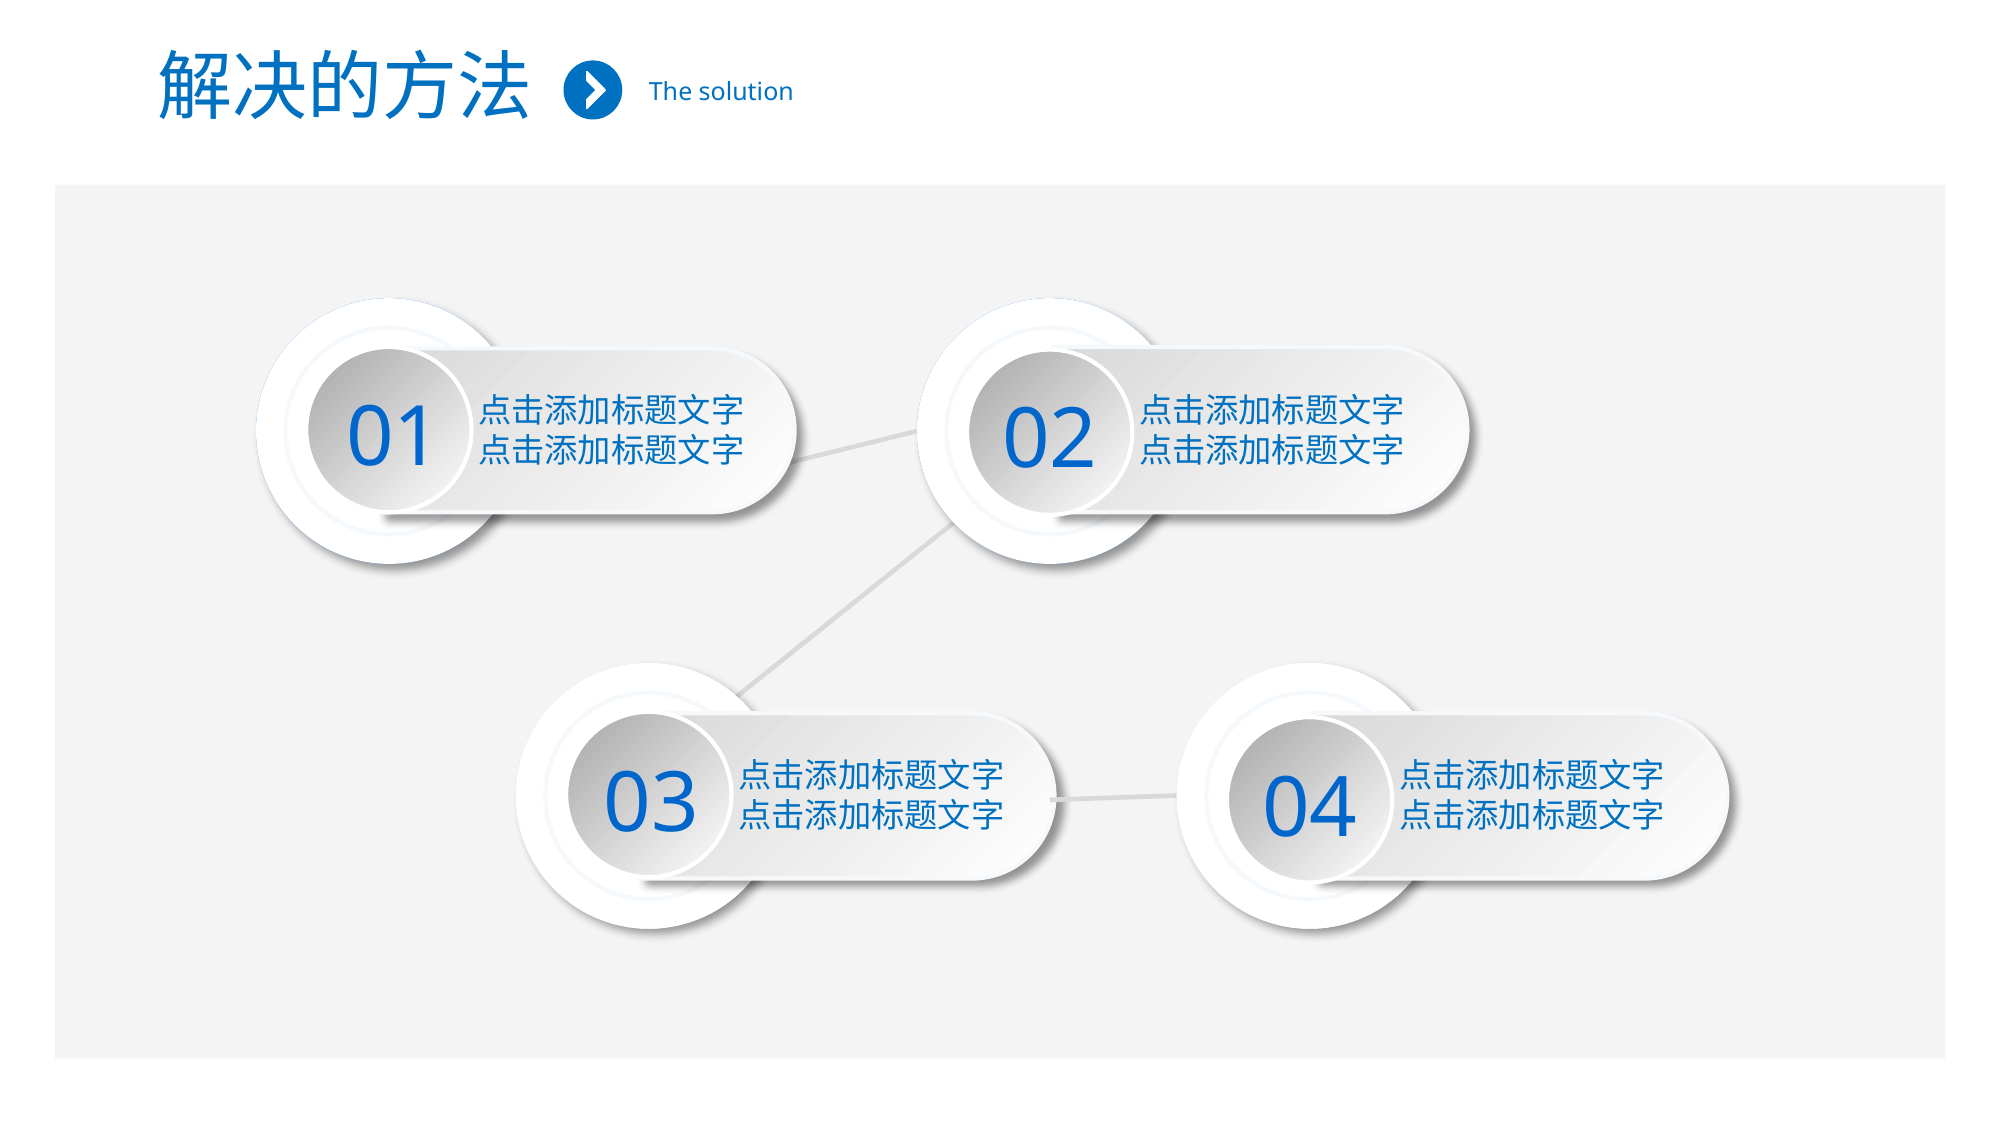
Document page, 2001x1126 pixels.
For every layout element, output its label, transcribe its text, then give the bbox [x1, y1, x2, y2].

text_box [916, 297, 1183, 565]
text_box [715, 503, 977, 714]
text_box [1049, 794, 1171, 800]
text_box 点击添加标题文字 点击添加标题文字 [1446, 746, 1681, 842]
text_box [1176, 662, 1443, 929]
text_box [305, 346, 472, 513]
text_box [1188, 344, 1470, 515]
text_box 点击添加标题文字 点击添加标题文字 [526, 381, 760, 477]
text_box [785, 711, 1057, 881]
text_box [114, 30, 1010, 138]
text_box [255, 297, 522, 565]
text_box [966, 349, 1133, 516]
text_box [565, 711, 732, 878]
text_box [53, 183, 1947, 1061]
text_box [1226, 716, 1393, 883]
text_box [526, 346, 797, 515]
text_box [515, 662, 782, 929]
text_box 点击添加标题文字 点击添加标题文字 [1188, 381, 1421, 477]
text_box 点击添加标题文字 点击添加标题文字 [785, 746, 1020, 842]
text_box [1446, 711, 1730, 881]
